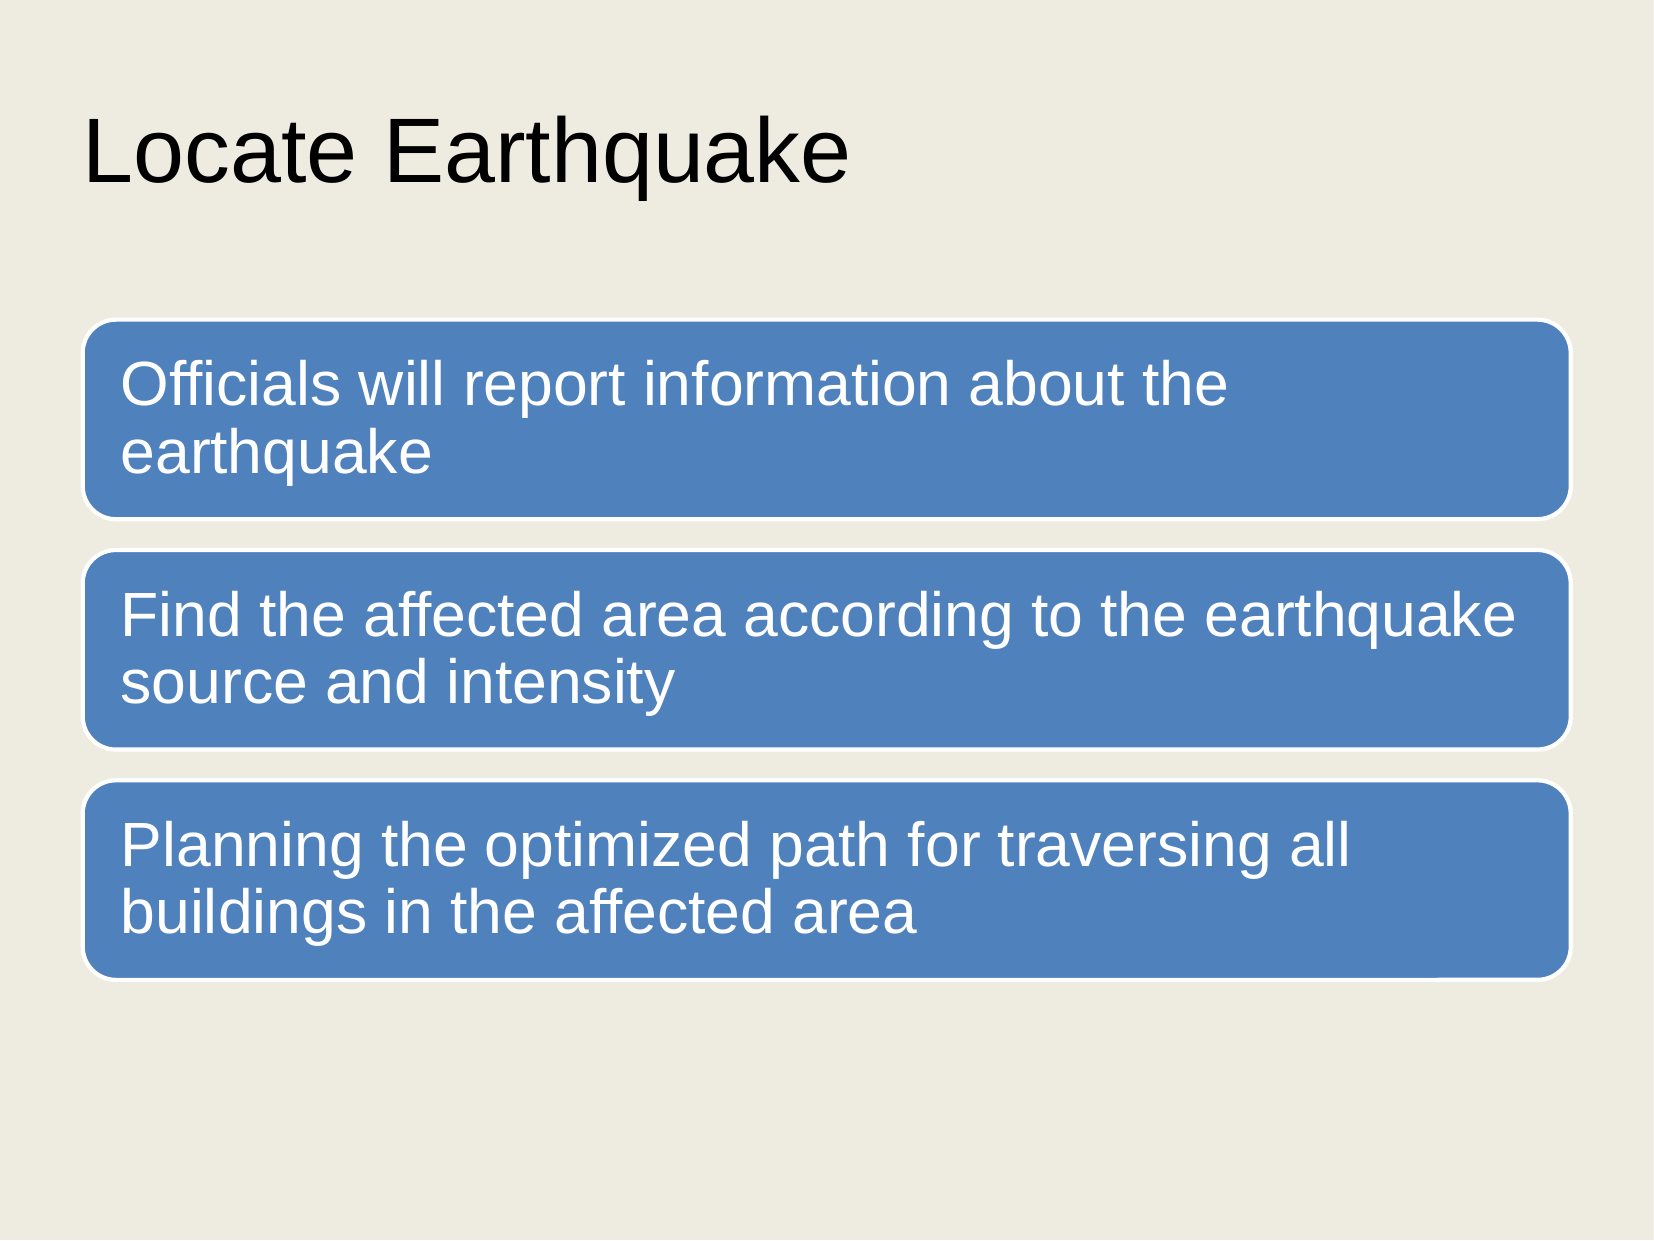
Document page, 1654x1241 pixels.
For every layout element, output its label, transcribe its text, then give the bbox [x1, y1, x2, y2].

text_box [82, 289, 1572, 1010]
title Locate Earthquake [82, 49, 1571, 257]
